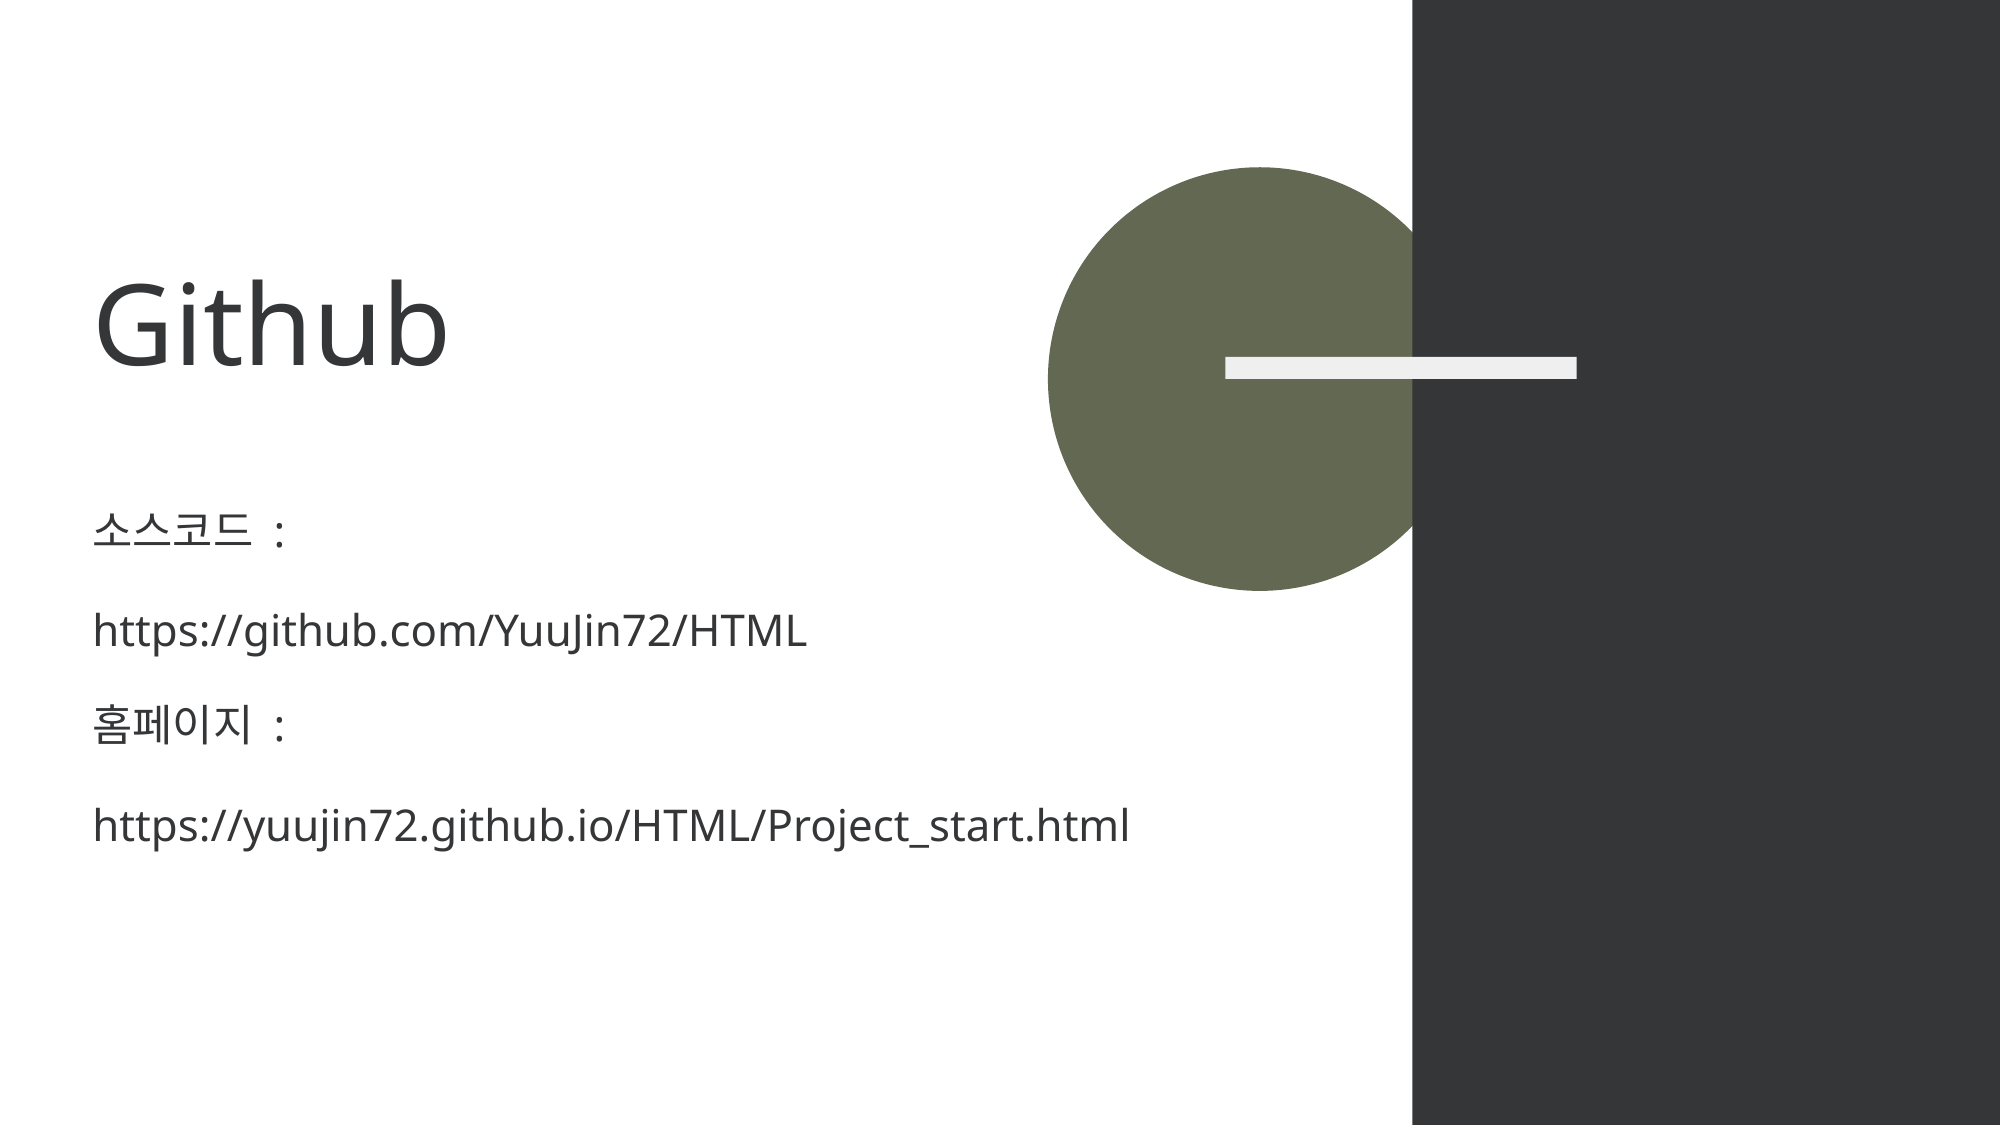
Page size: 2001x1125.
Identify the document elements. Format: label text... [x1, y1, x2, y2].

title Github [77, 203, 963, 398]
text_box 소스코드 : https://github.com/YuuJin72/HTML 홈페이지 : https://yuujin72.github.io/HTML/Project_start.html [77, 501, 1352, 860]
